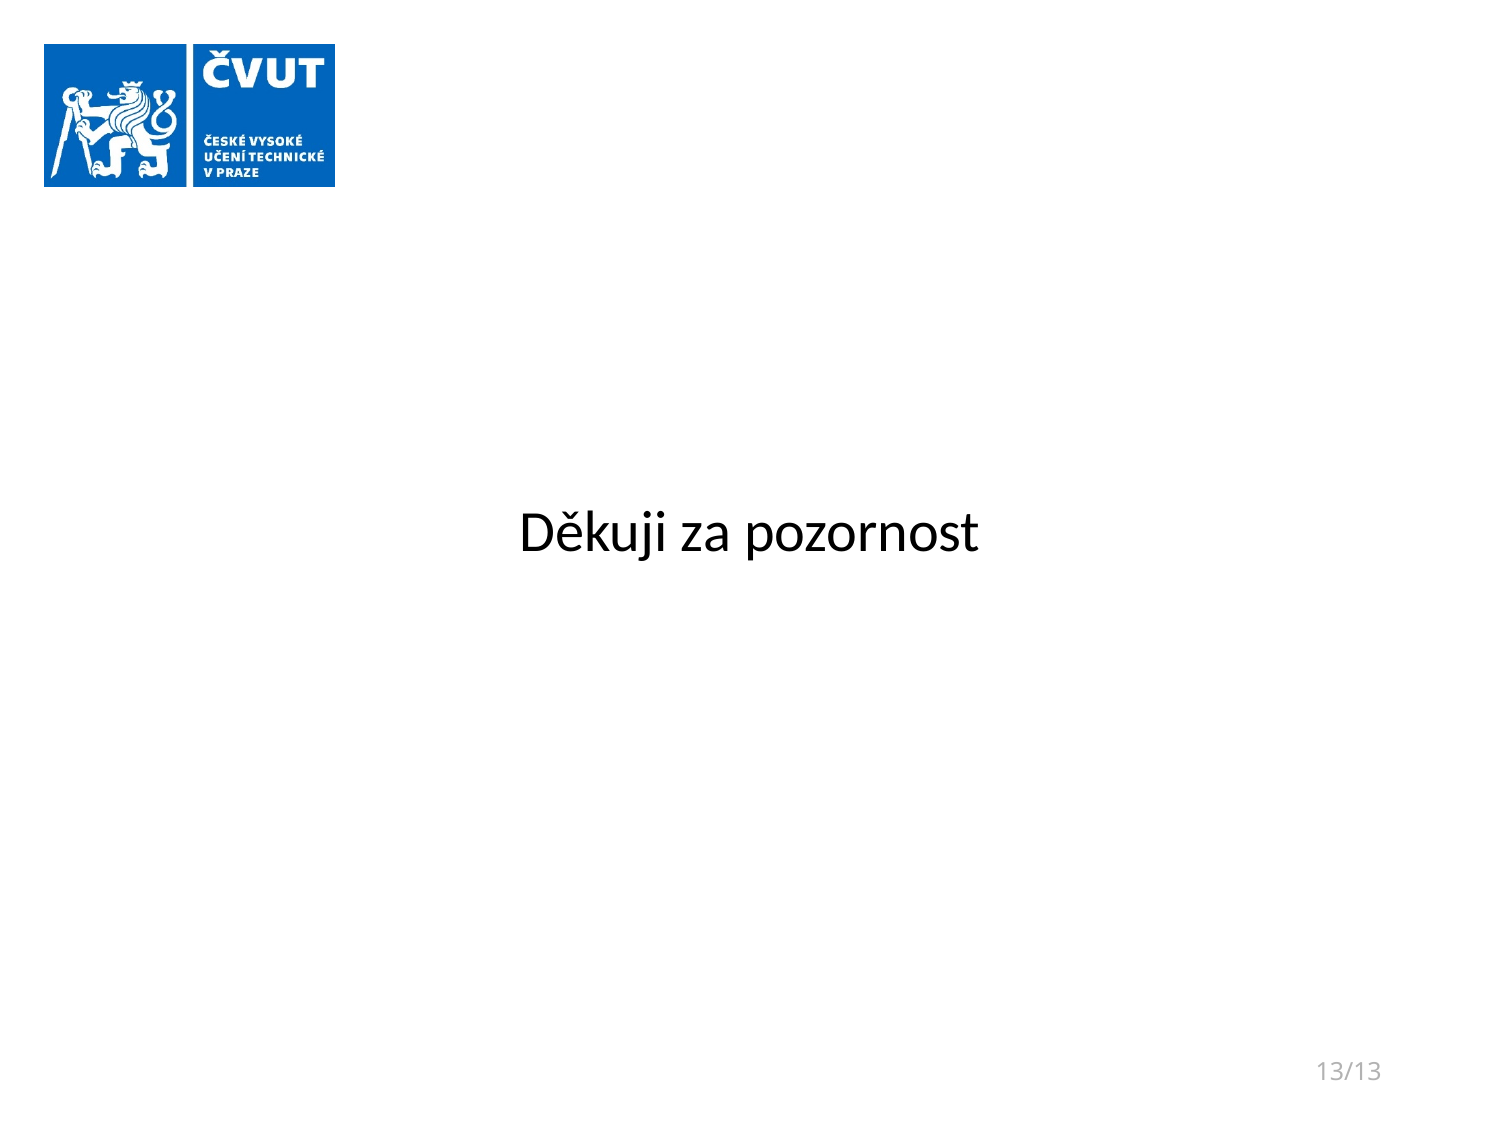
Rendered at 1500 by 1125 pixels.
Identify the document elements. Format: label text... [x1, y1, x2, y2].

title Děkuji za pozornost [214, 493, 1286, 632]
slide_number 13/13 [1059, 1042, 1397, 1103]
picture [44, 44, 335, 187]
